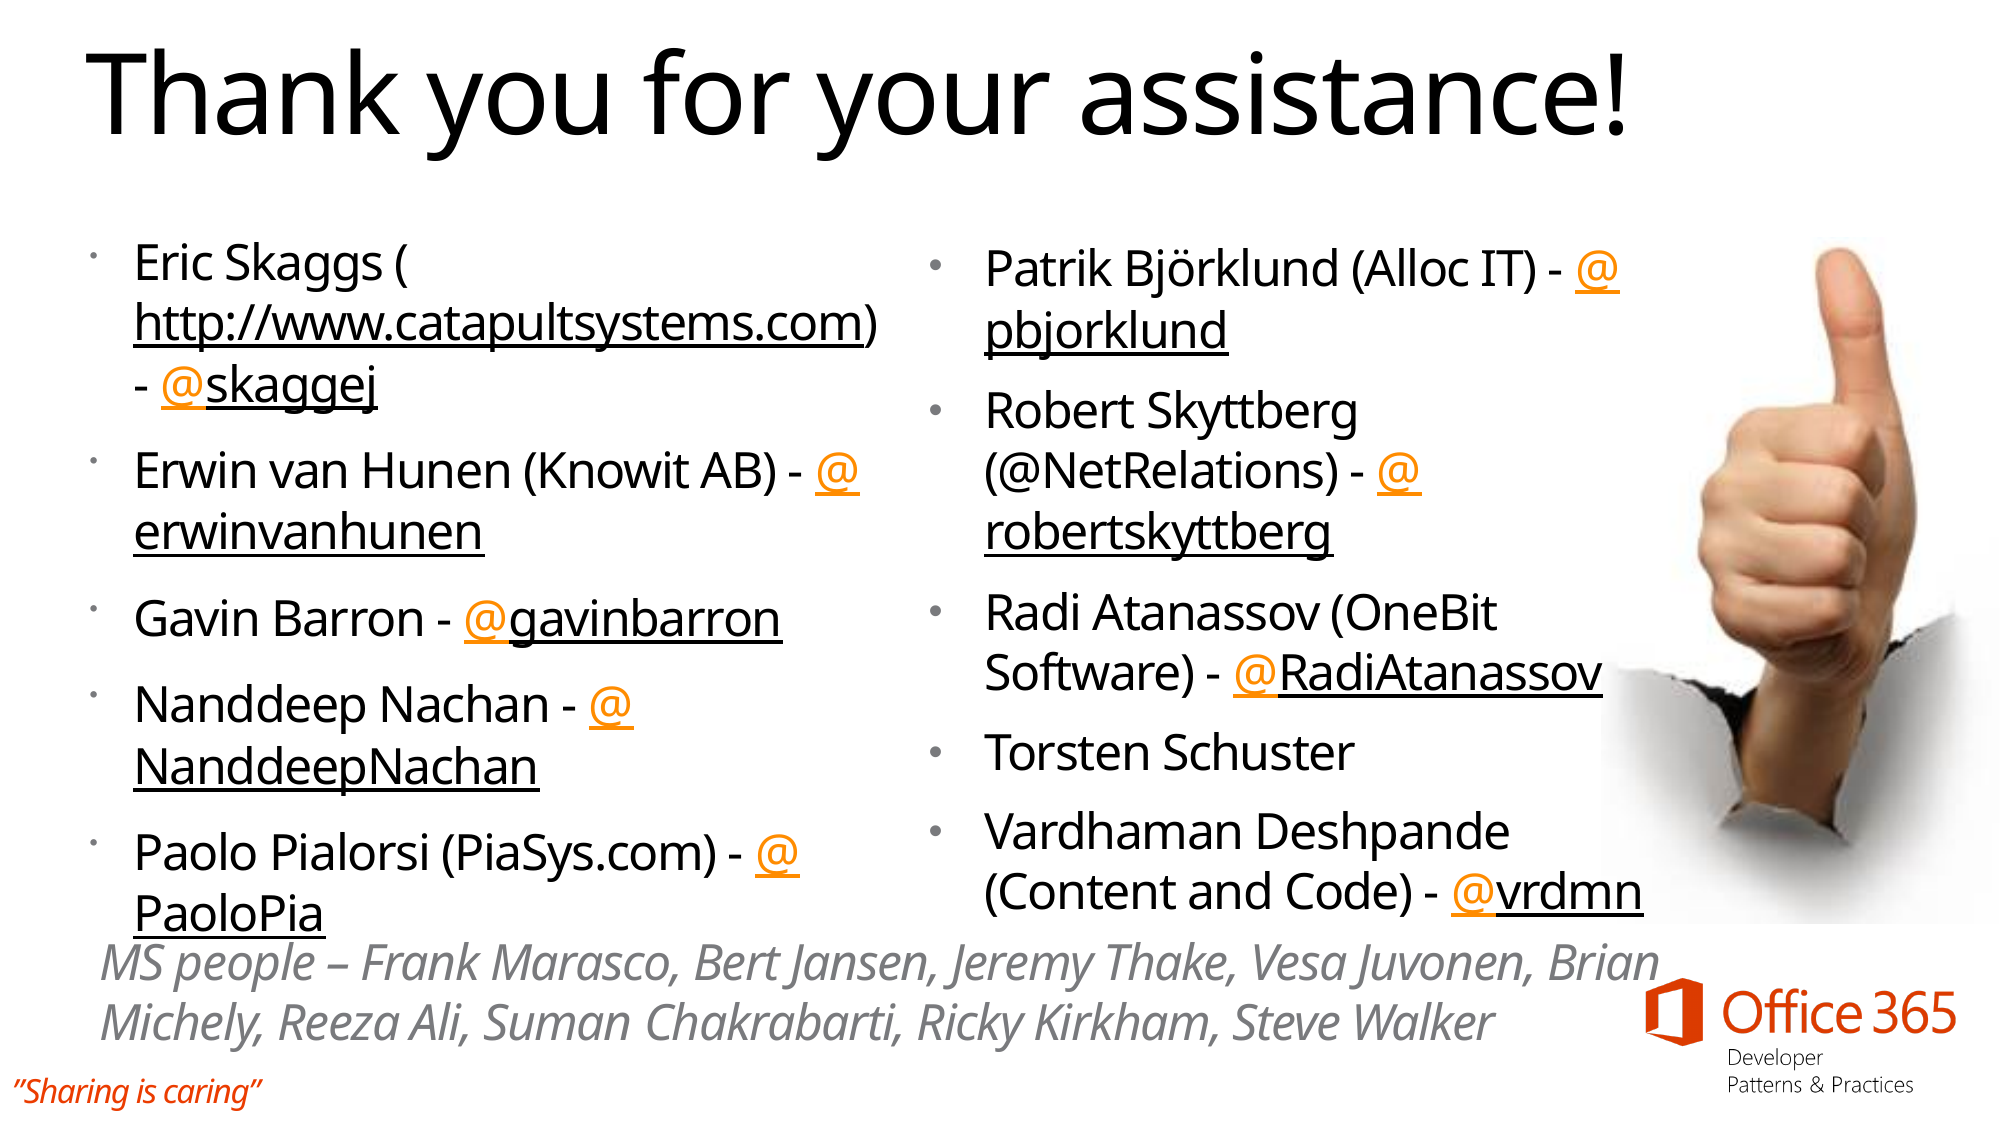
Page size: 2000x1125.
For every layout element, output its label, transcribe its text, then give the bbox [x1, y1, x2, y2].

picture [1616, 948, 1983, 1111]
list Eric Skaggs (http://www.catapultsystems.com) - @skaggej Erwin van Hunen (Knowit AB) - @erwinvanhunen Gavin Barron - @gavinbarron Nanddeep Nachan - @NanddeepNachan Paolo Pialorsi (PiaSys.com) - @PaoloPia [85, 237, 897, 923]
title Thank you for your assistance! [85, 37, 1914, 161]
text_box MS people – Frank Marasco, Bert Jansen, Jeremy Thake, Vesa Juvonen, Brian Michely, Reeza Ali, Suman Chakrabarti, Ricky Kirkham, Steve Walker [84, 923, 1708, 1059]
picture [1601, 237, 2000, 924]
list Patrik Björklund (Alloc IT) - @pbjorklund Robert Skyttberg (@NetRelations) - @robertskyttberg Radi Atanassov (OneBit Software) - @RadiAtanassov Torsten Schuster Vardhaman Deshpande (Content and Code) - @vrdmn [928, 237, 1601, 830]
